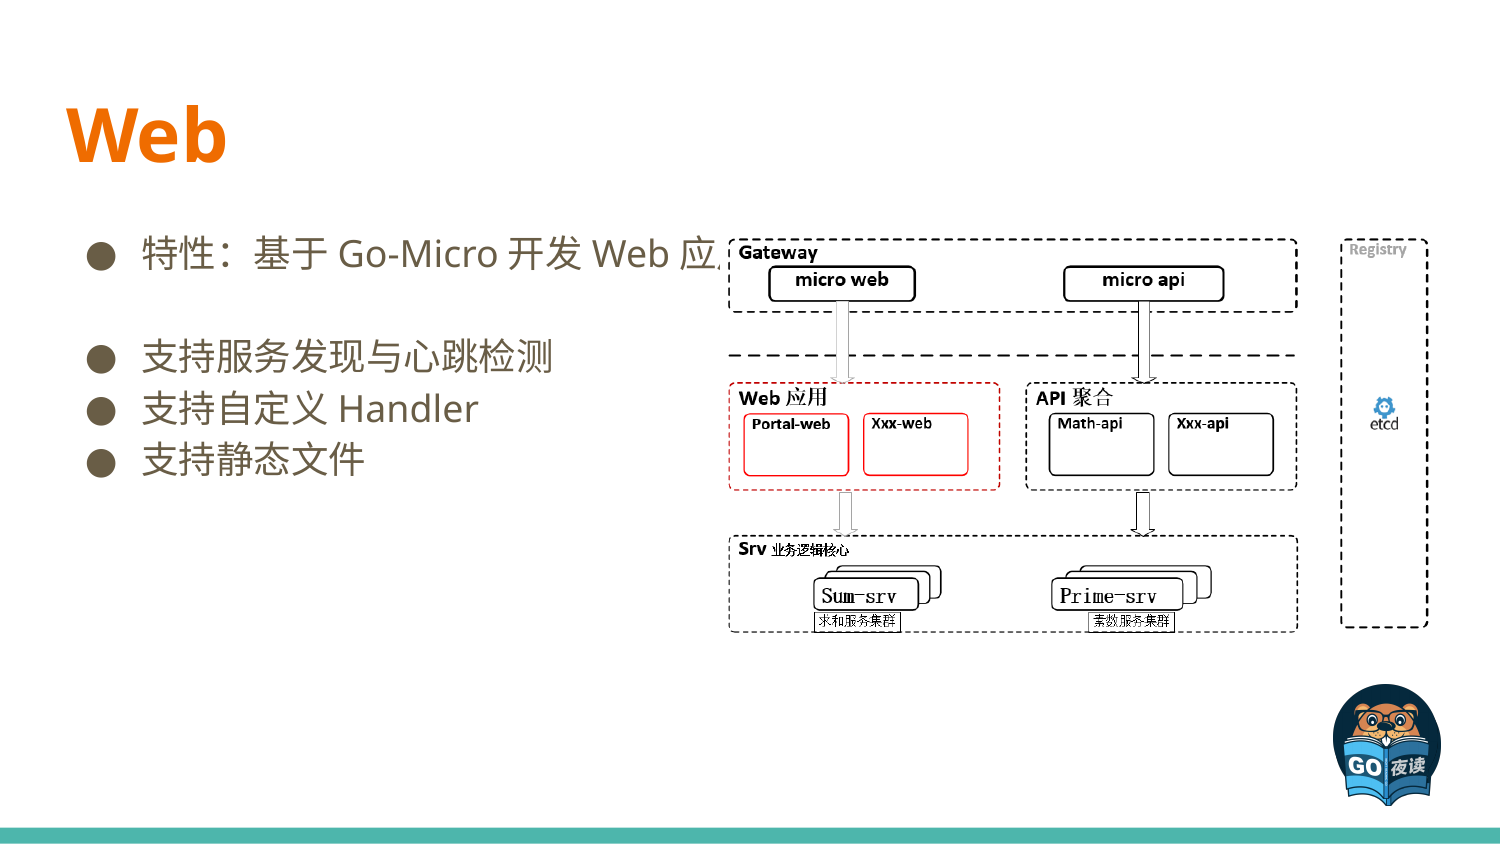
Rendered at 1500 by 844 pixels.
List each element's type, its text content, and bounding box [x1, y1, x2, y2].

title Web [51, 72, 1449, 189]
list 特性：基于Go-Micro开发Web应用 支持服务发现与心跳检测 支持自定义Handler 支持静态文件 [51, 207, 1449, 750]
picture [719, 231, 1439, 642]
picture [1333, 750, 1441, 806]
